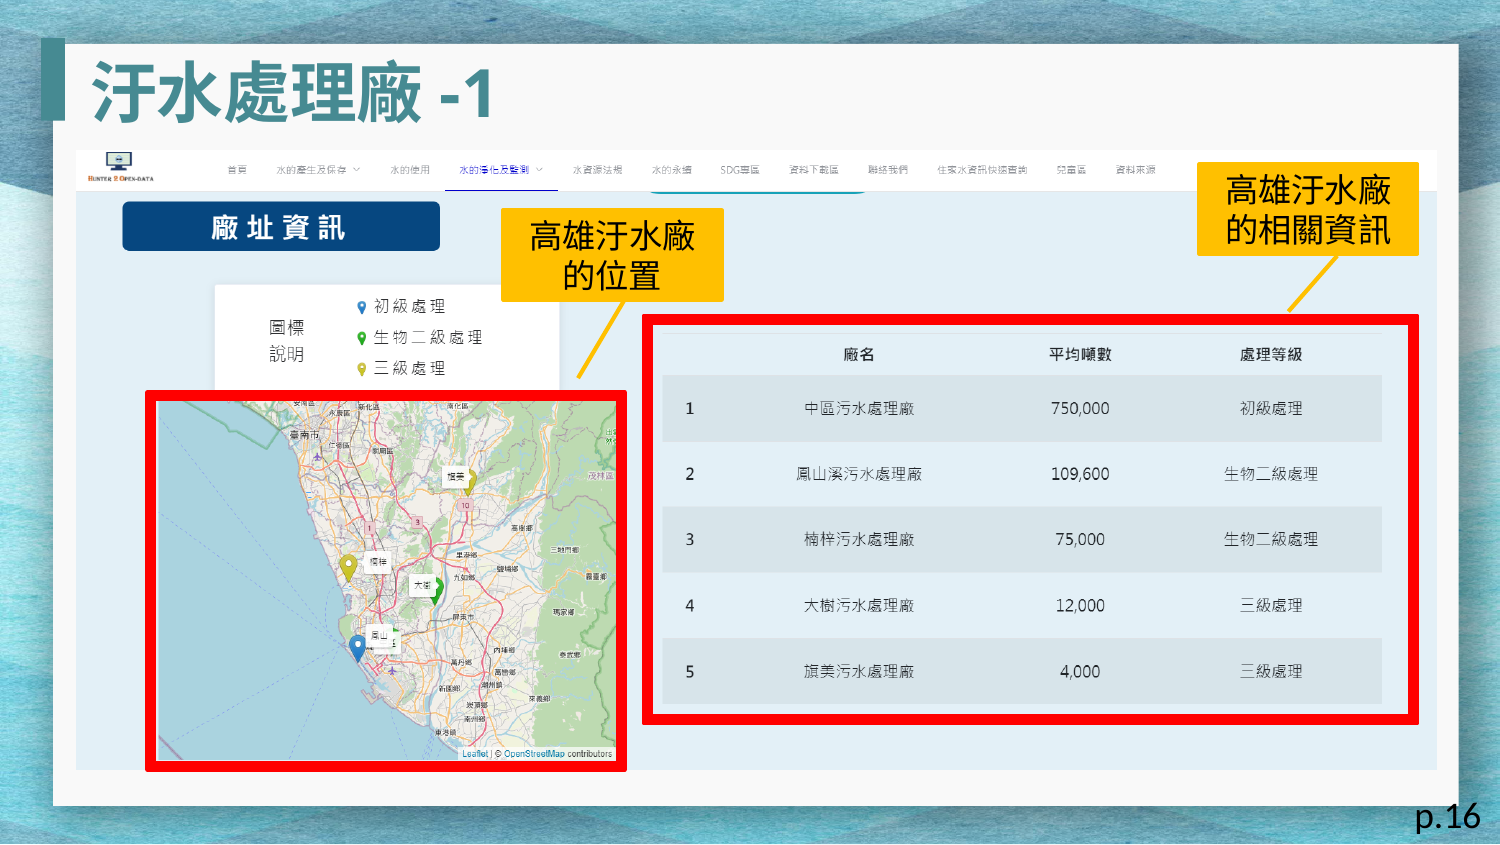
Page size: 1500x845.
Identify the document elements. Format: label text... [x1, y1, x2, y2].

text_box 汙水處理廠-1 [75, 43, 515, 139]
picture [76, 149, 1437, 770]
text_box p.16 [1399, 783, 1500, 844]
picture [0, 0, 1500, 844]
